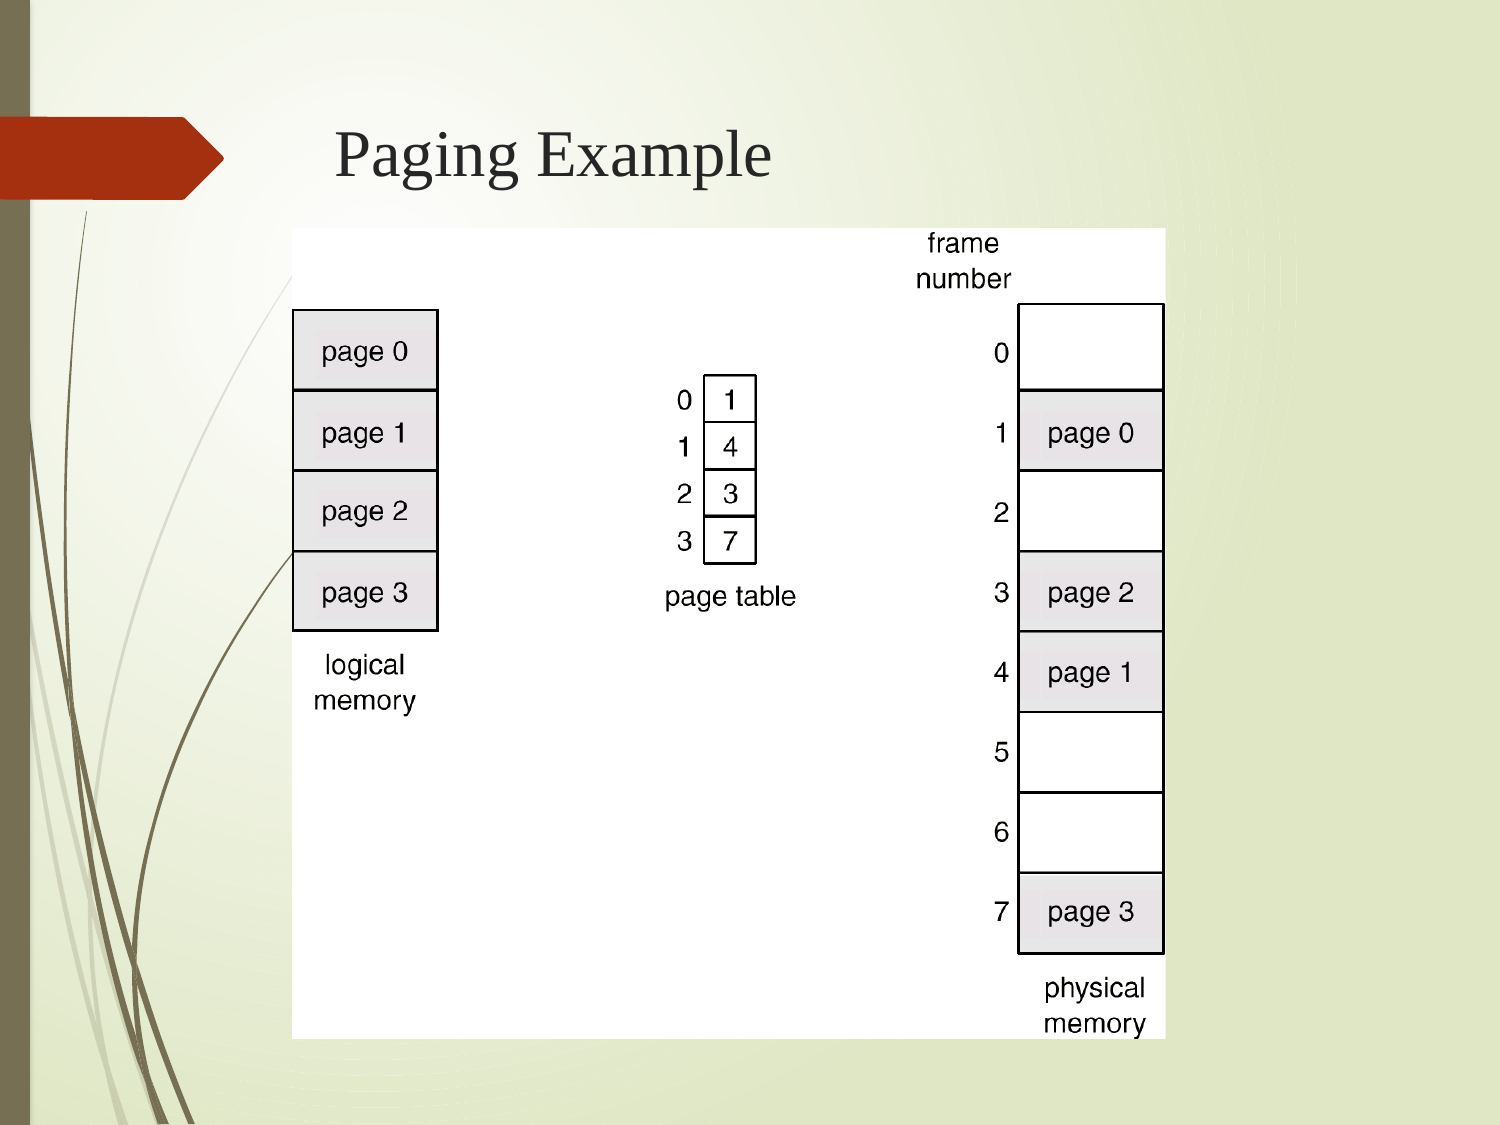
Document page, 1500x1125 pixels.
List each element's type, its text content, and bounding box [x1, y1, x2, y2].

picture [291, 228, 1166, 1040]
title Paging Example [319, 102, 1400, 313]
